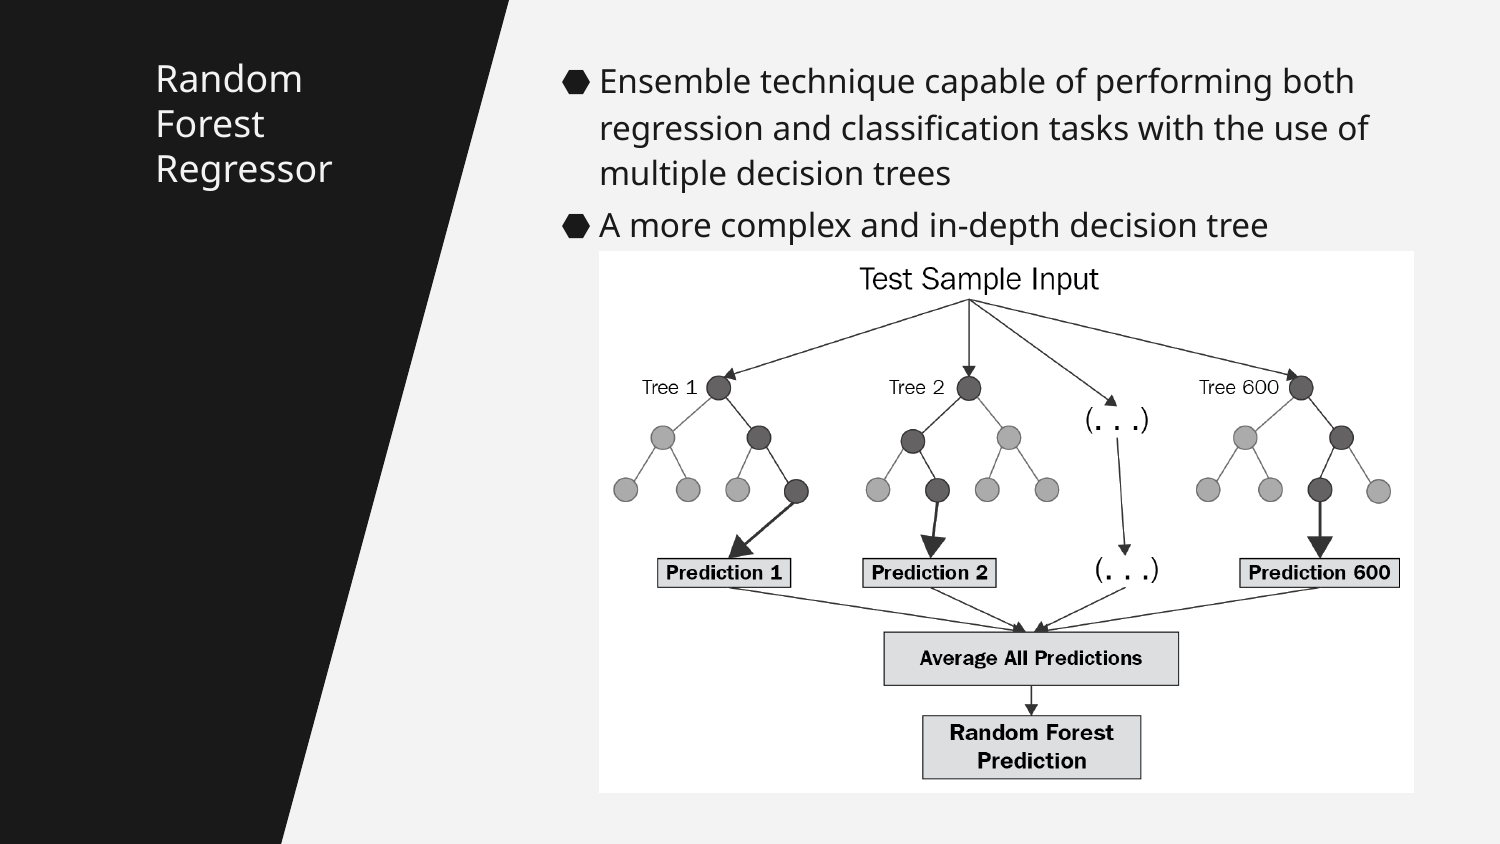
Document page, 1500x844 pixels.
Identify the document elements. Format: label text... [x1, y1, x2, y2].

picture [599, 250, 1414, 794]
title Random Forest Regressor [65, 39, 410, 219]
list Ensemble technique capable of performing both regression and classification tasks with the use of multiple decision trees A more complex and in-depth decision tree [544, 39, 1469, 582]
